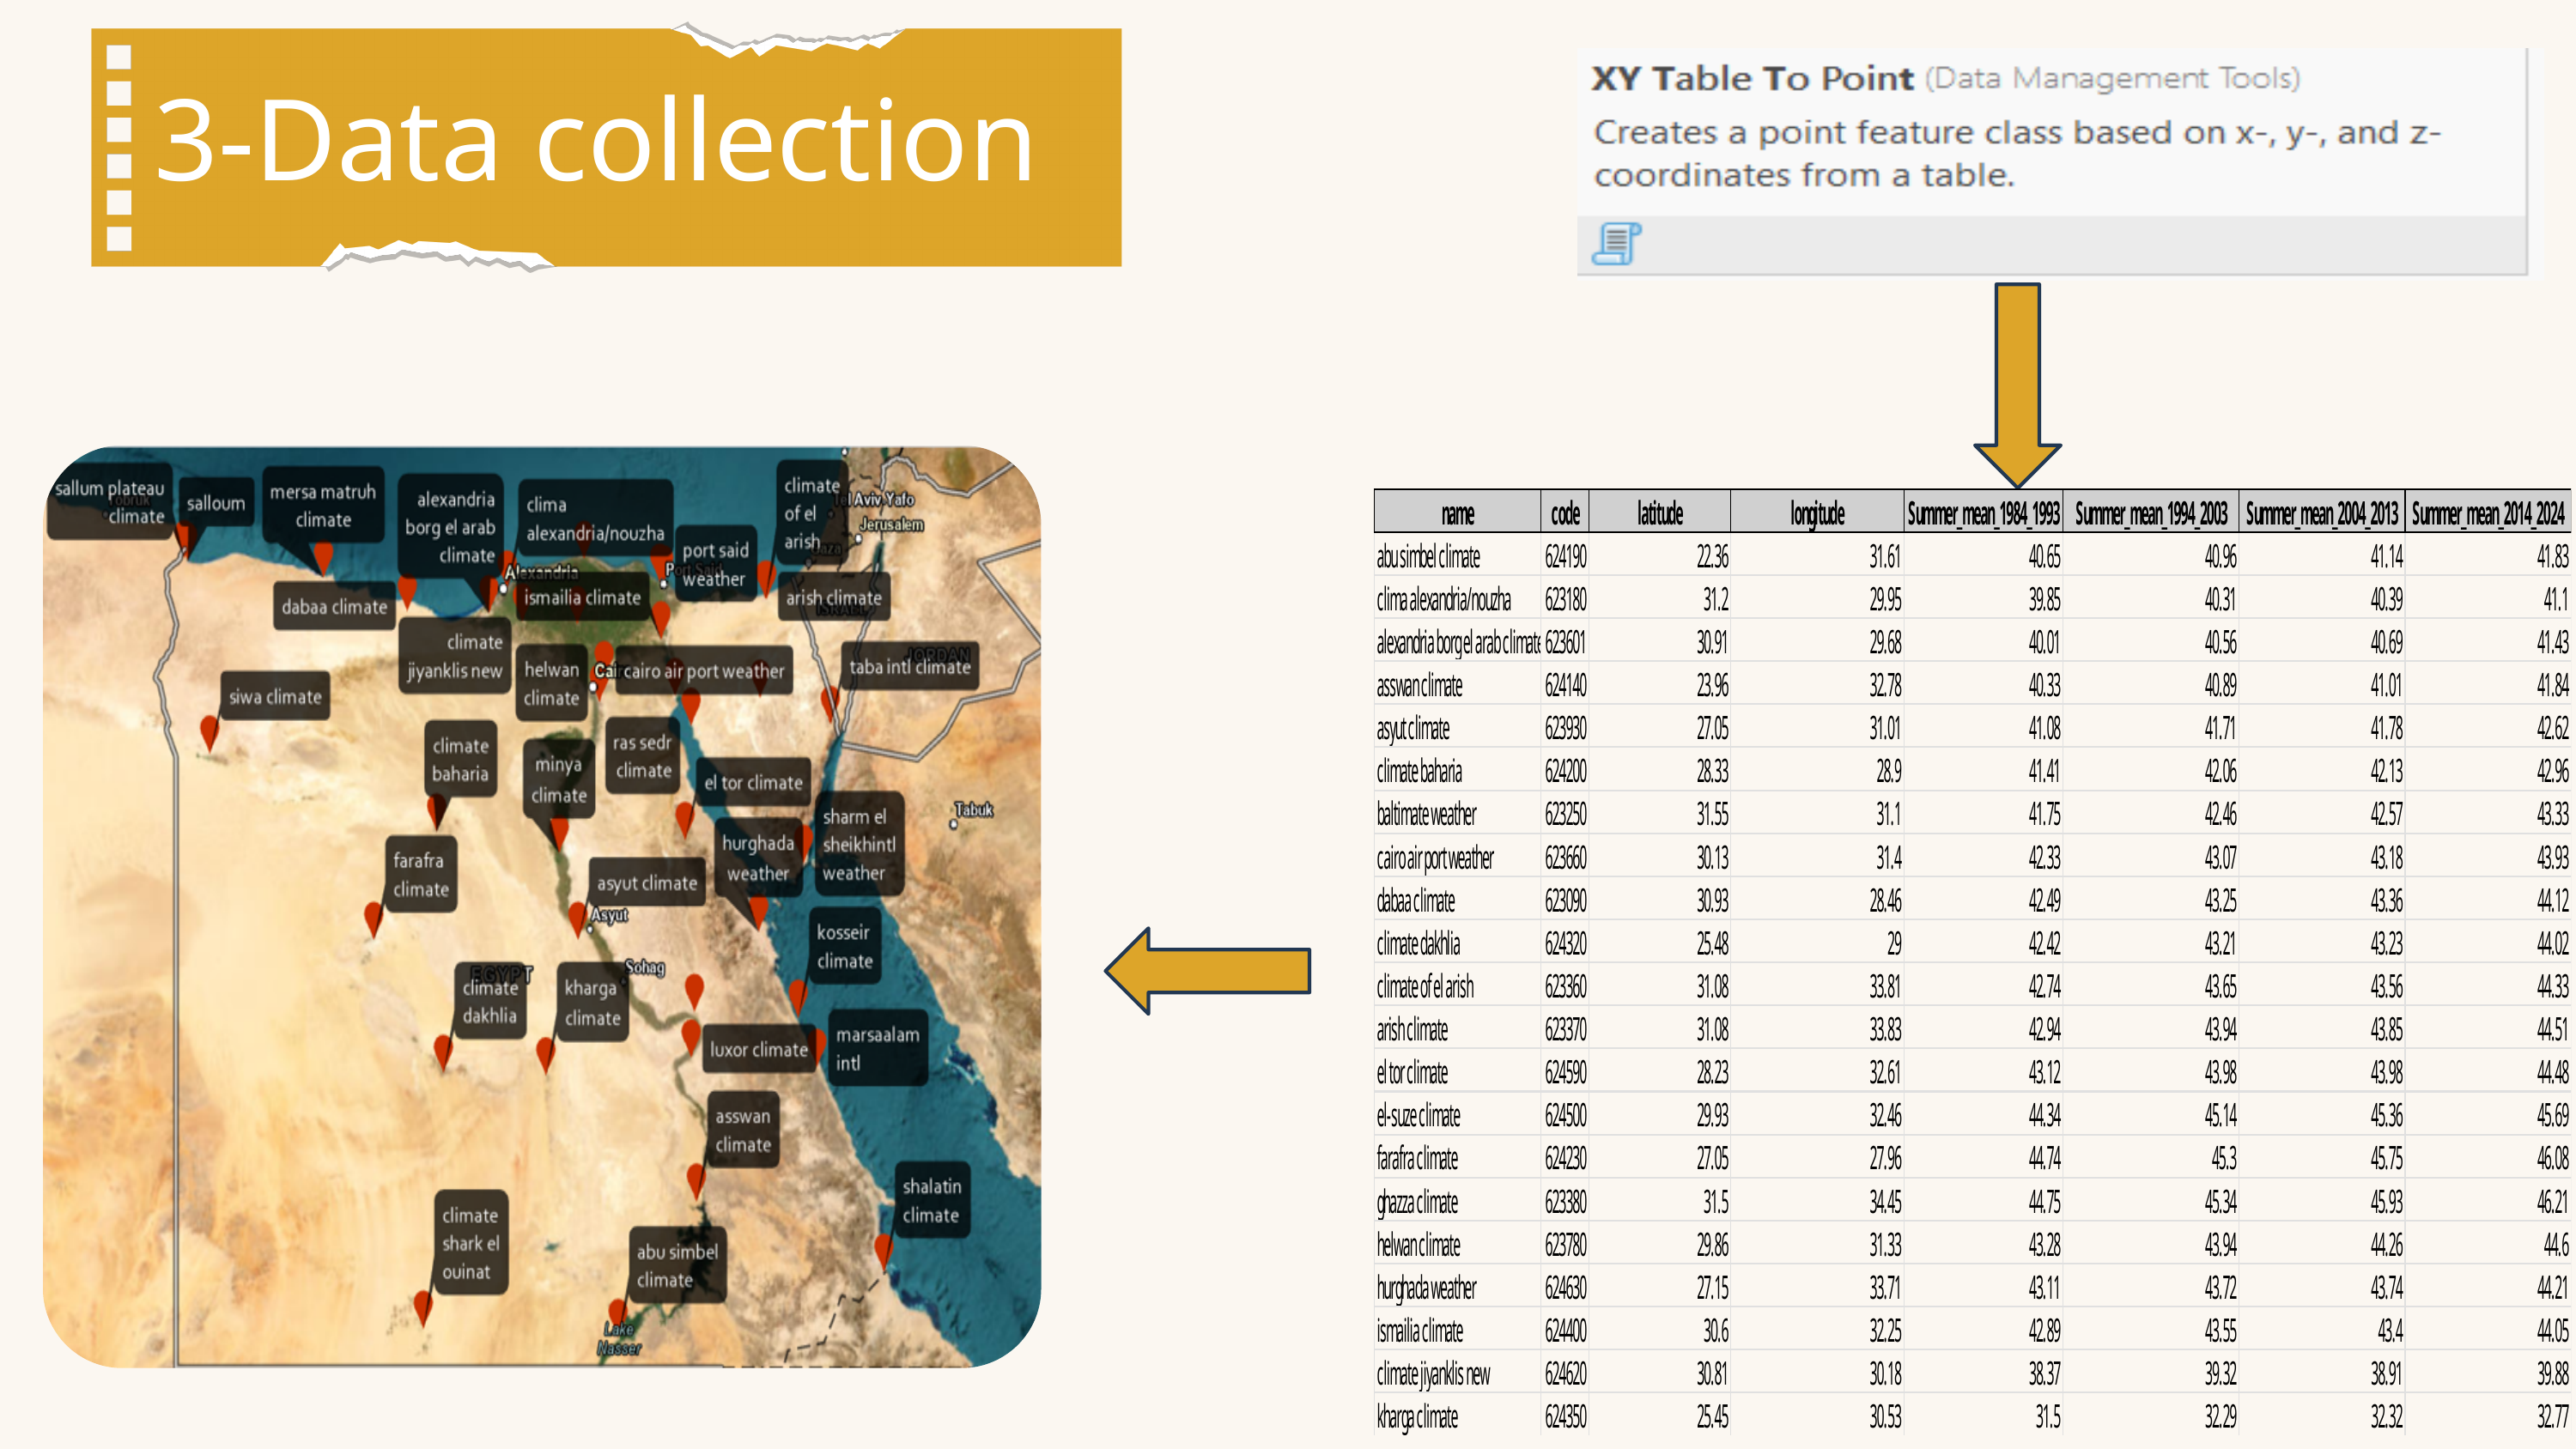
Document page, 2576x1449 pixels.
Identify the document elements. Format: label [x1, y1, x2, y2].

picture [42, 445, 1042, 1368]
text_box [91, 21, 1122, 273]
text_box [1973, 288, 2063, 487]
picture [1577, 47, 2544, 281]
text_box [1103, 926, 1312, 1016]
text_box [1373, 488, 2573, 1437]
